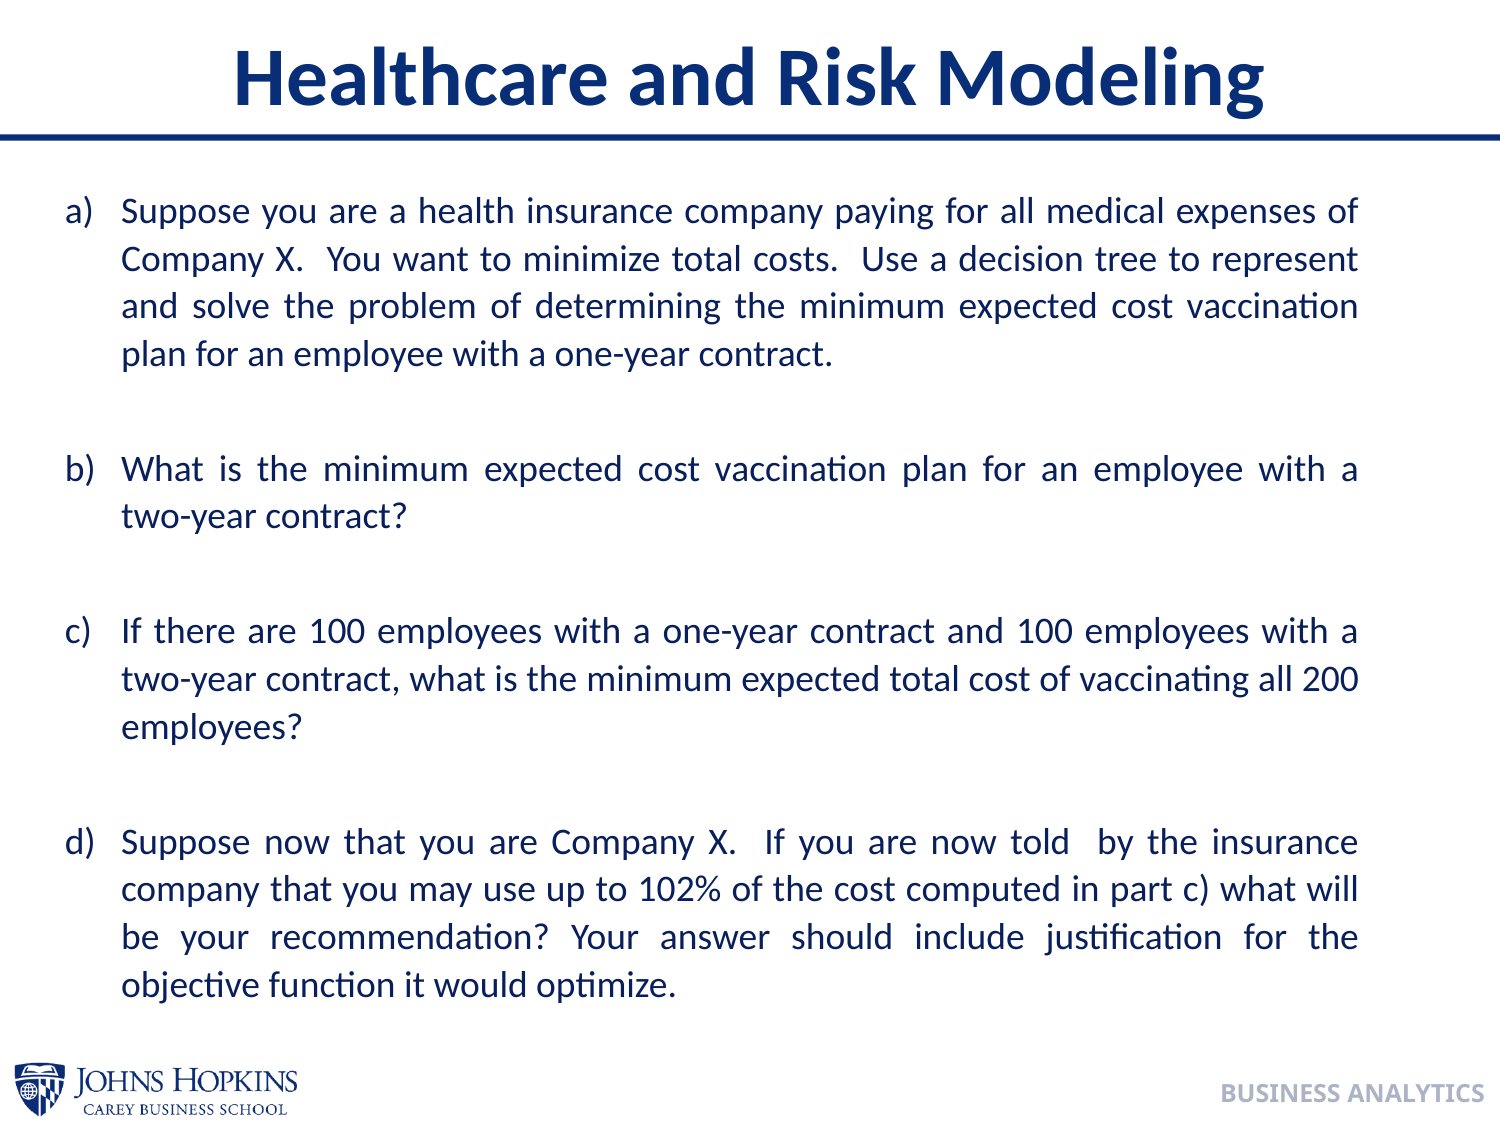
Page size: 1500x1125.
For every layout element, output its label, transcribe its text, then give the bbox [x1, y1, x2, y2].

picture [0, 1008, 350, 1125]
title Healthcare and Risk Modeling [103, 0, 1397, 181]
text_box Suppose you are a health insurance company paying for all medical expenses of Company X. You want to minimize total costs. Use a decision tree to represent and solve the problem of determining the minimum expected cost vaccination plan for an employee with a one-year contract. What is the minimum expected cost vaccination plan for an employee with a two-year contract? If there are 100 employees with a one-year contract and 100 employees with a two-year contract, what is the minimum expected total cost of vaccinating all 200 employees? Suppose now that you are Company X. If you are now told by the insurance company that you may use up to 102% of the cost computed in part c) what will be your recommendation? Your answer should include justification for the objective function it would optimize. [50, 175, 1375, 1067]
